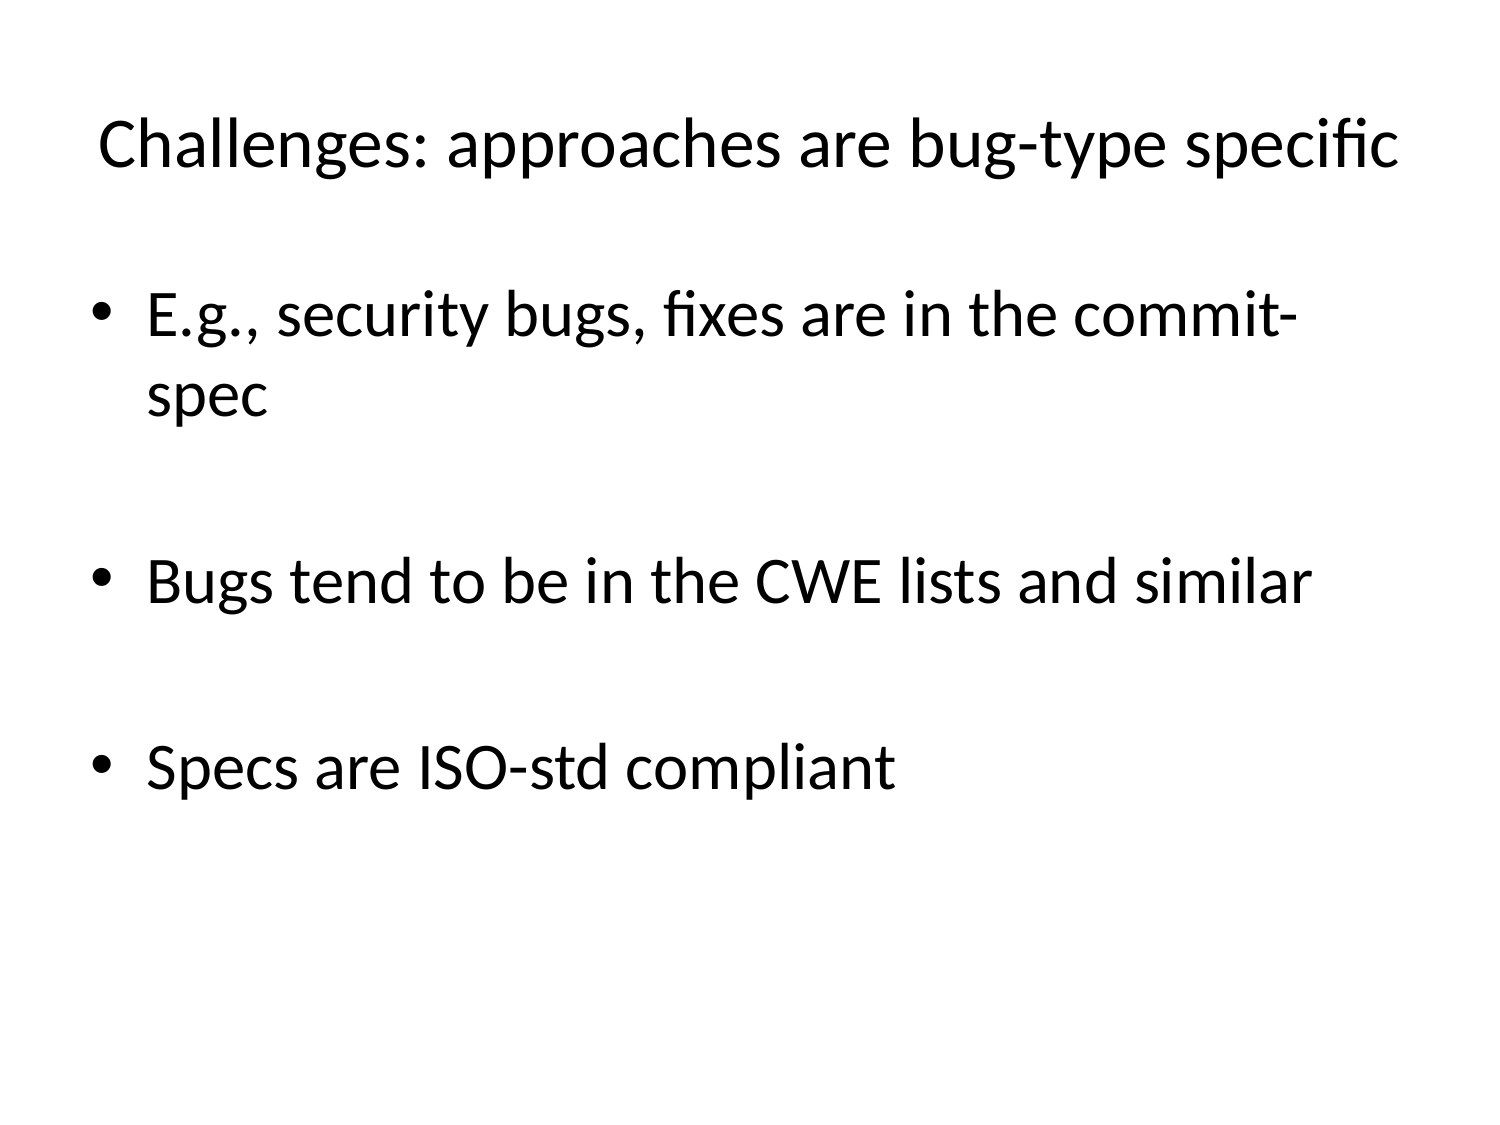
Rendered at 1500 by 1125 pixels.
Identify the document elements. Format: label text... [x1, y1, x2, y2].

title Challenges: approaches are bug-type specific [75, 45, 1425, 233]
list E.g., security bugs, fixes are in the commit-spec Bugs tend to be in the CWE lists and similar Specs are ISO-std compliant [75, 262, 1425, 1005]
